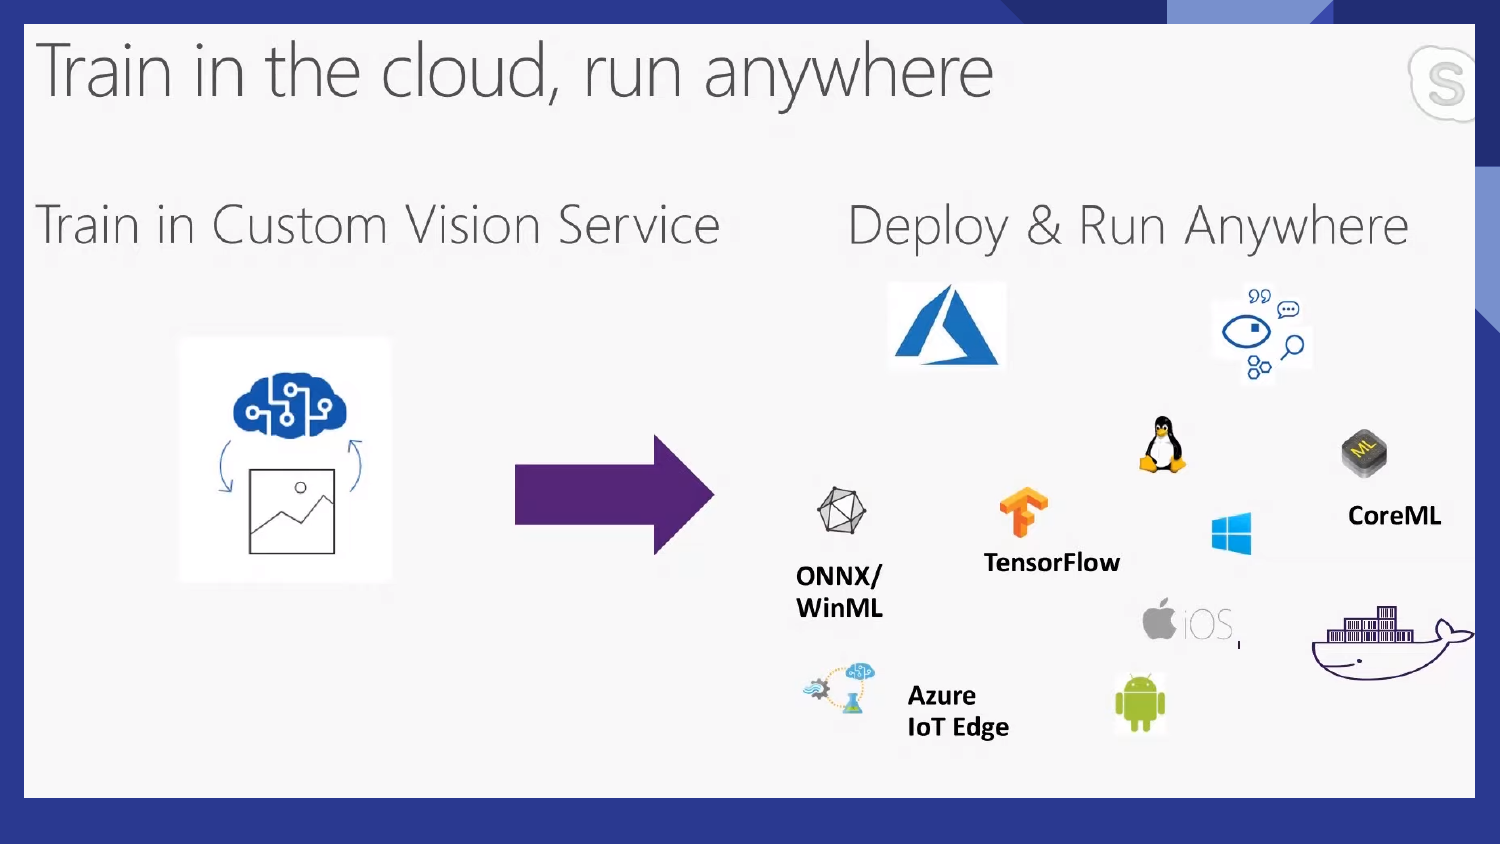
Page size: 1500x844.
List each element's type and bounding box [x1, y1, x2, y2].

picture [24, 24, 1476, 799]
